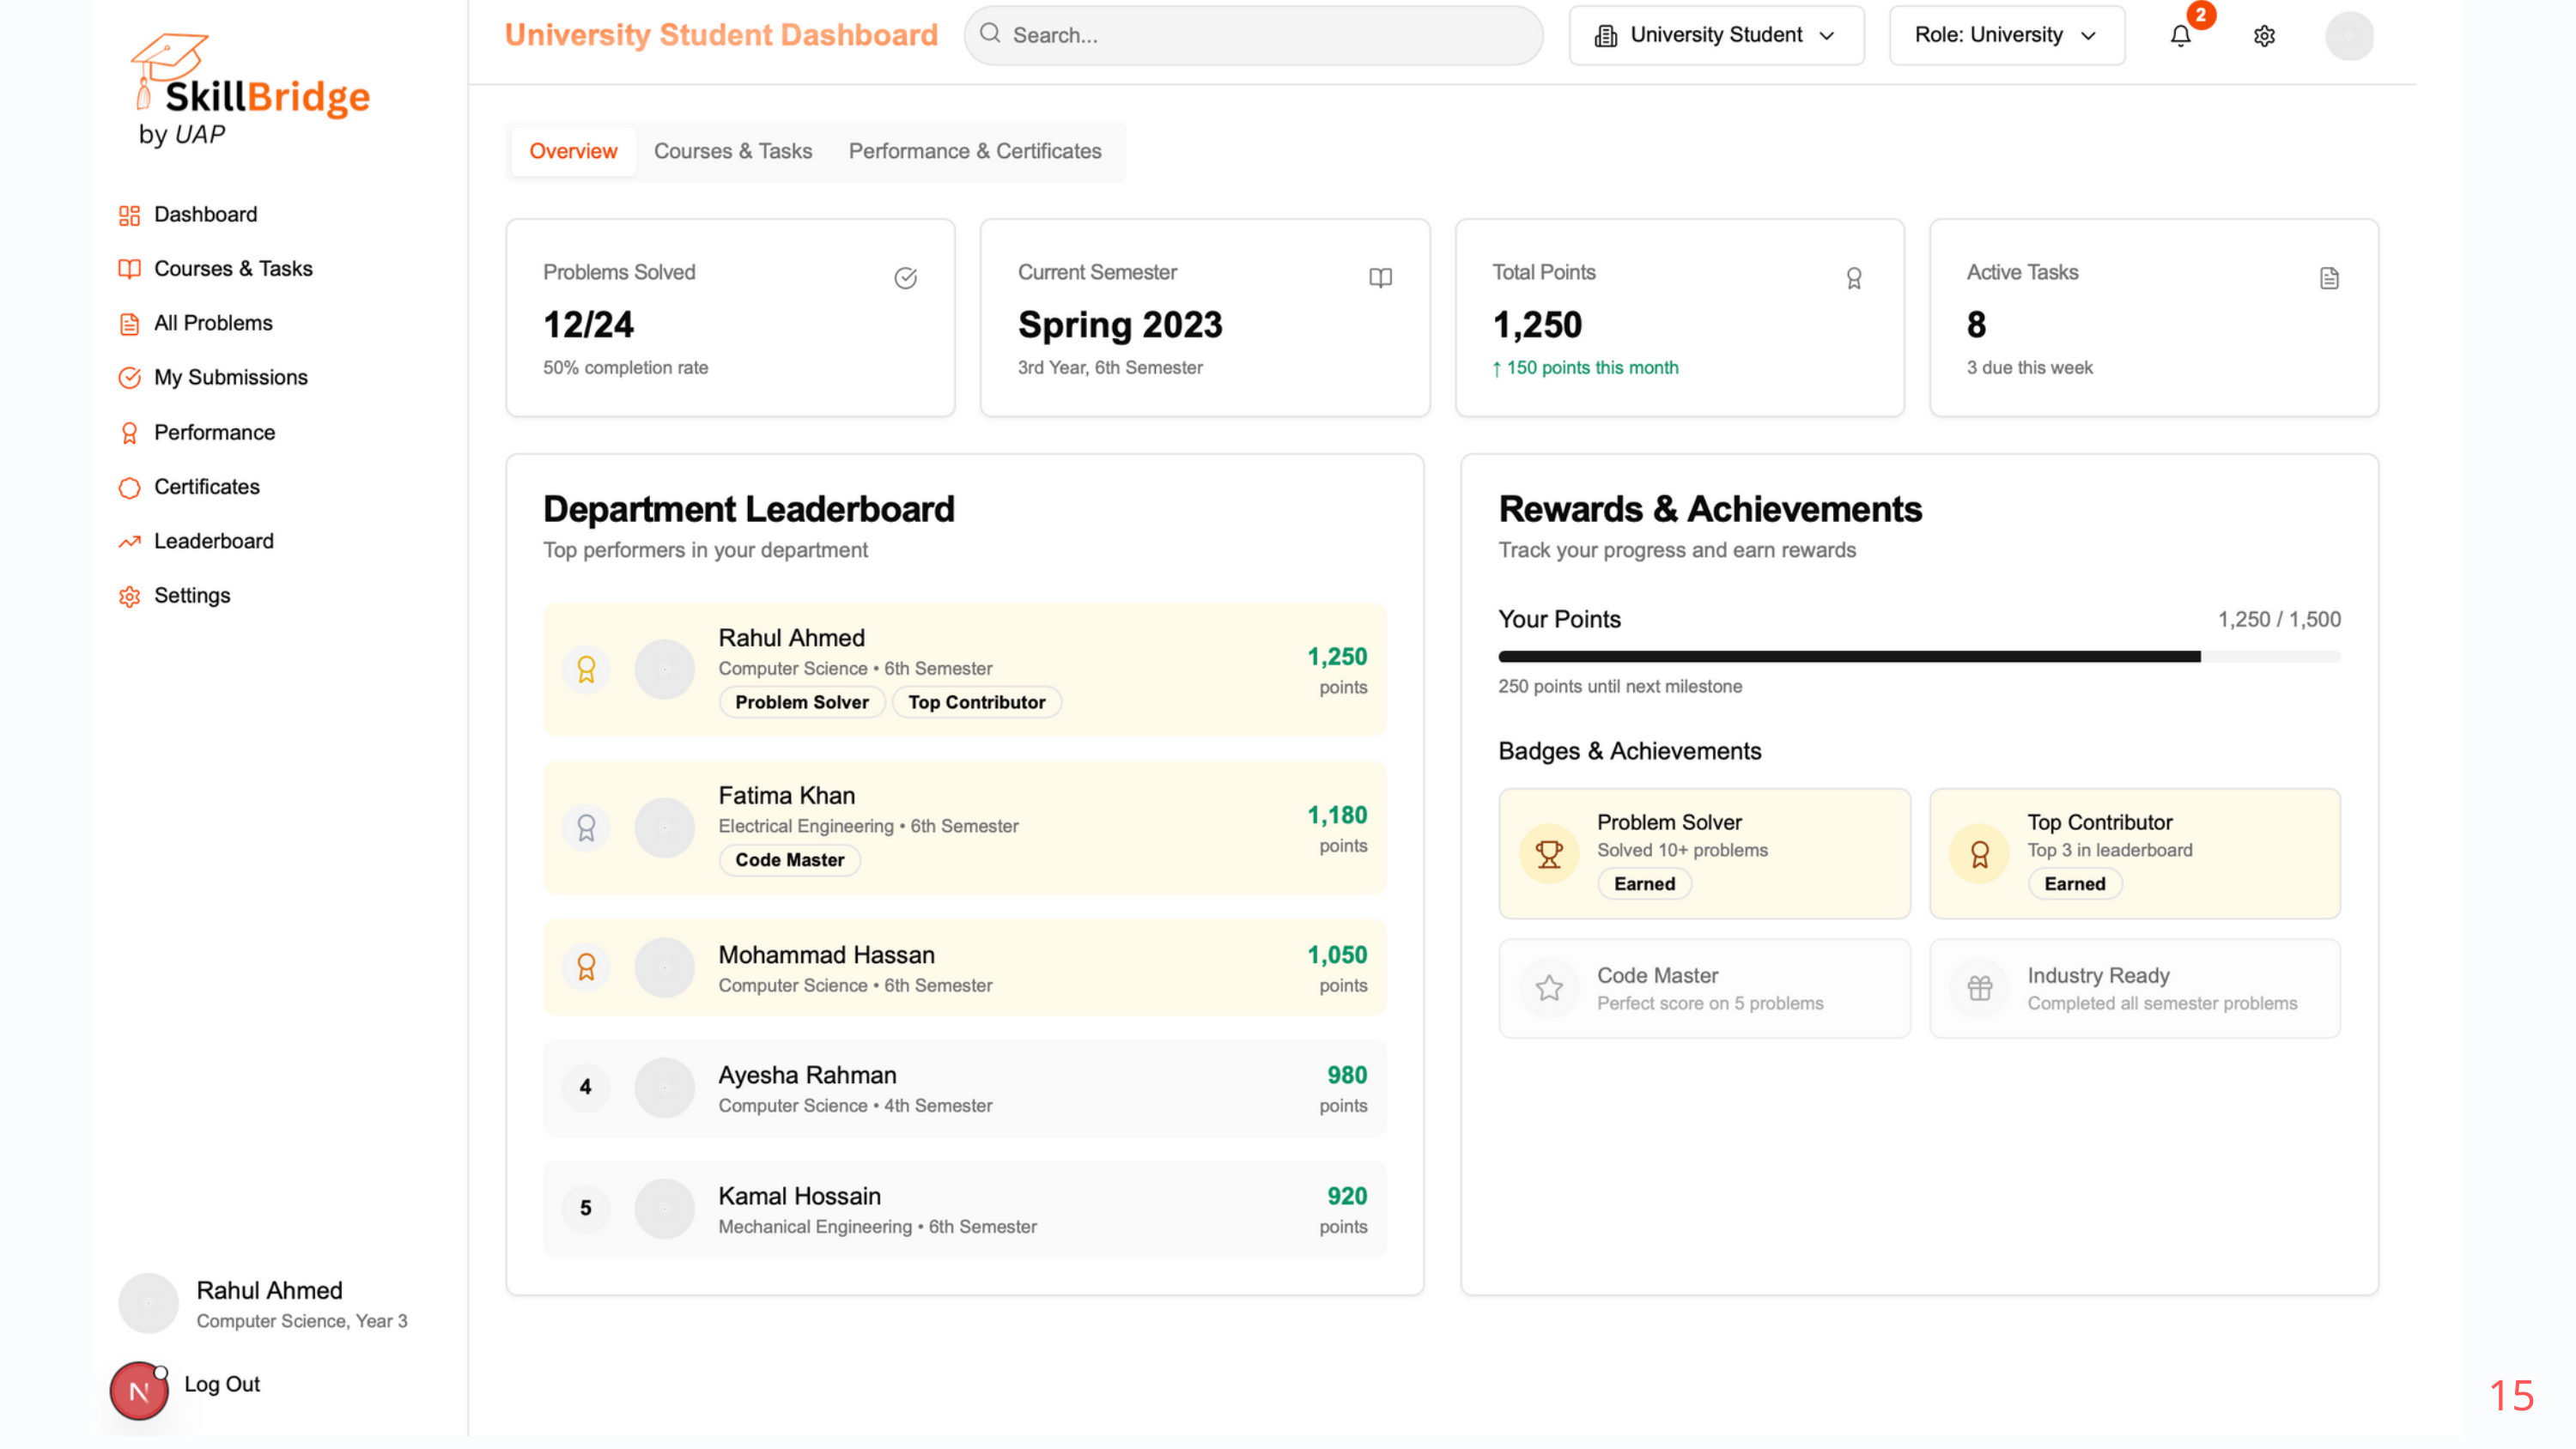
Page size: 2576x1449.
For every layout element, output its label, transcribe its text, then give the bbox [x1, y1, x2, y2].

text_box 15 [2482, 1360, 2543, 1420]
text_box [93, 0, 2463, 1436]
